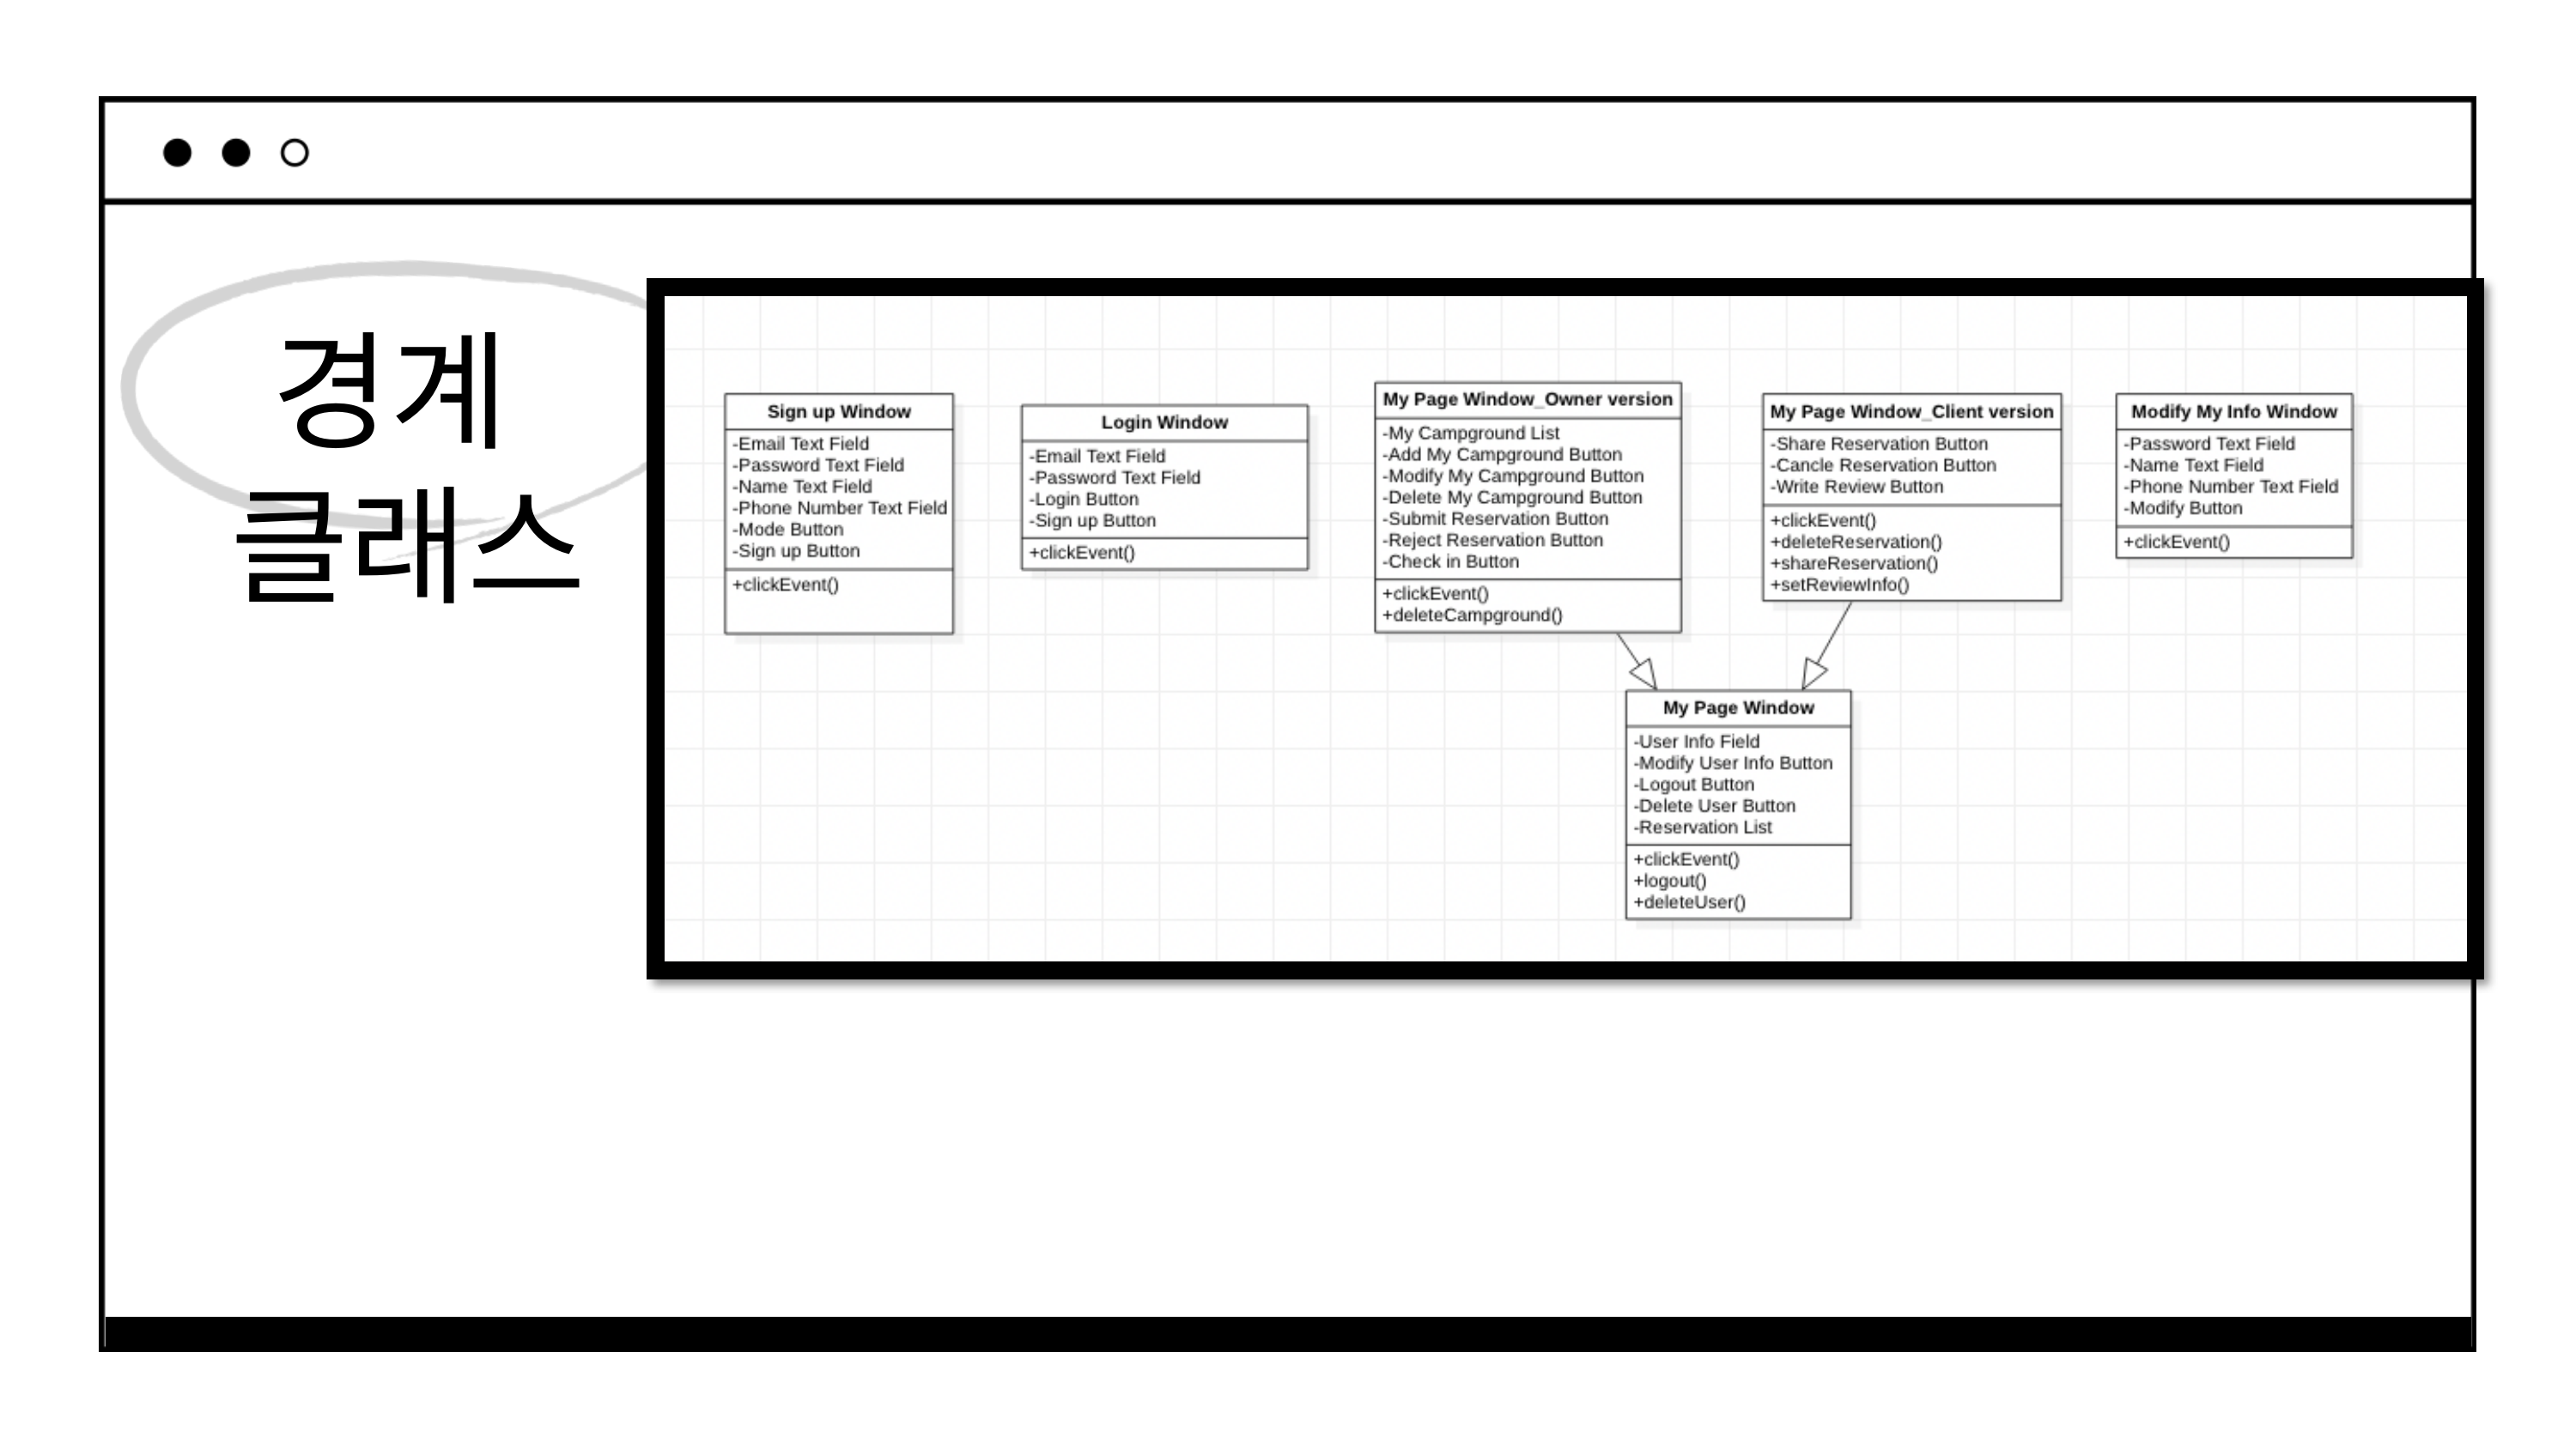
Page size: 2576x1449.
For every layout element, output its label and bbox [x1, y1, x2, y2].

picture [664, 295, 2467, 962]
text_box [118, 262, 805, 567]
text_box [99, 96, 2477, 1352]
text_box [106, 1316, 2471, 1352]
